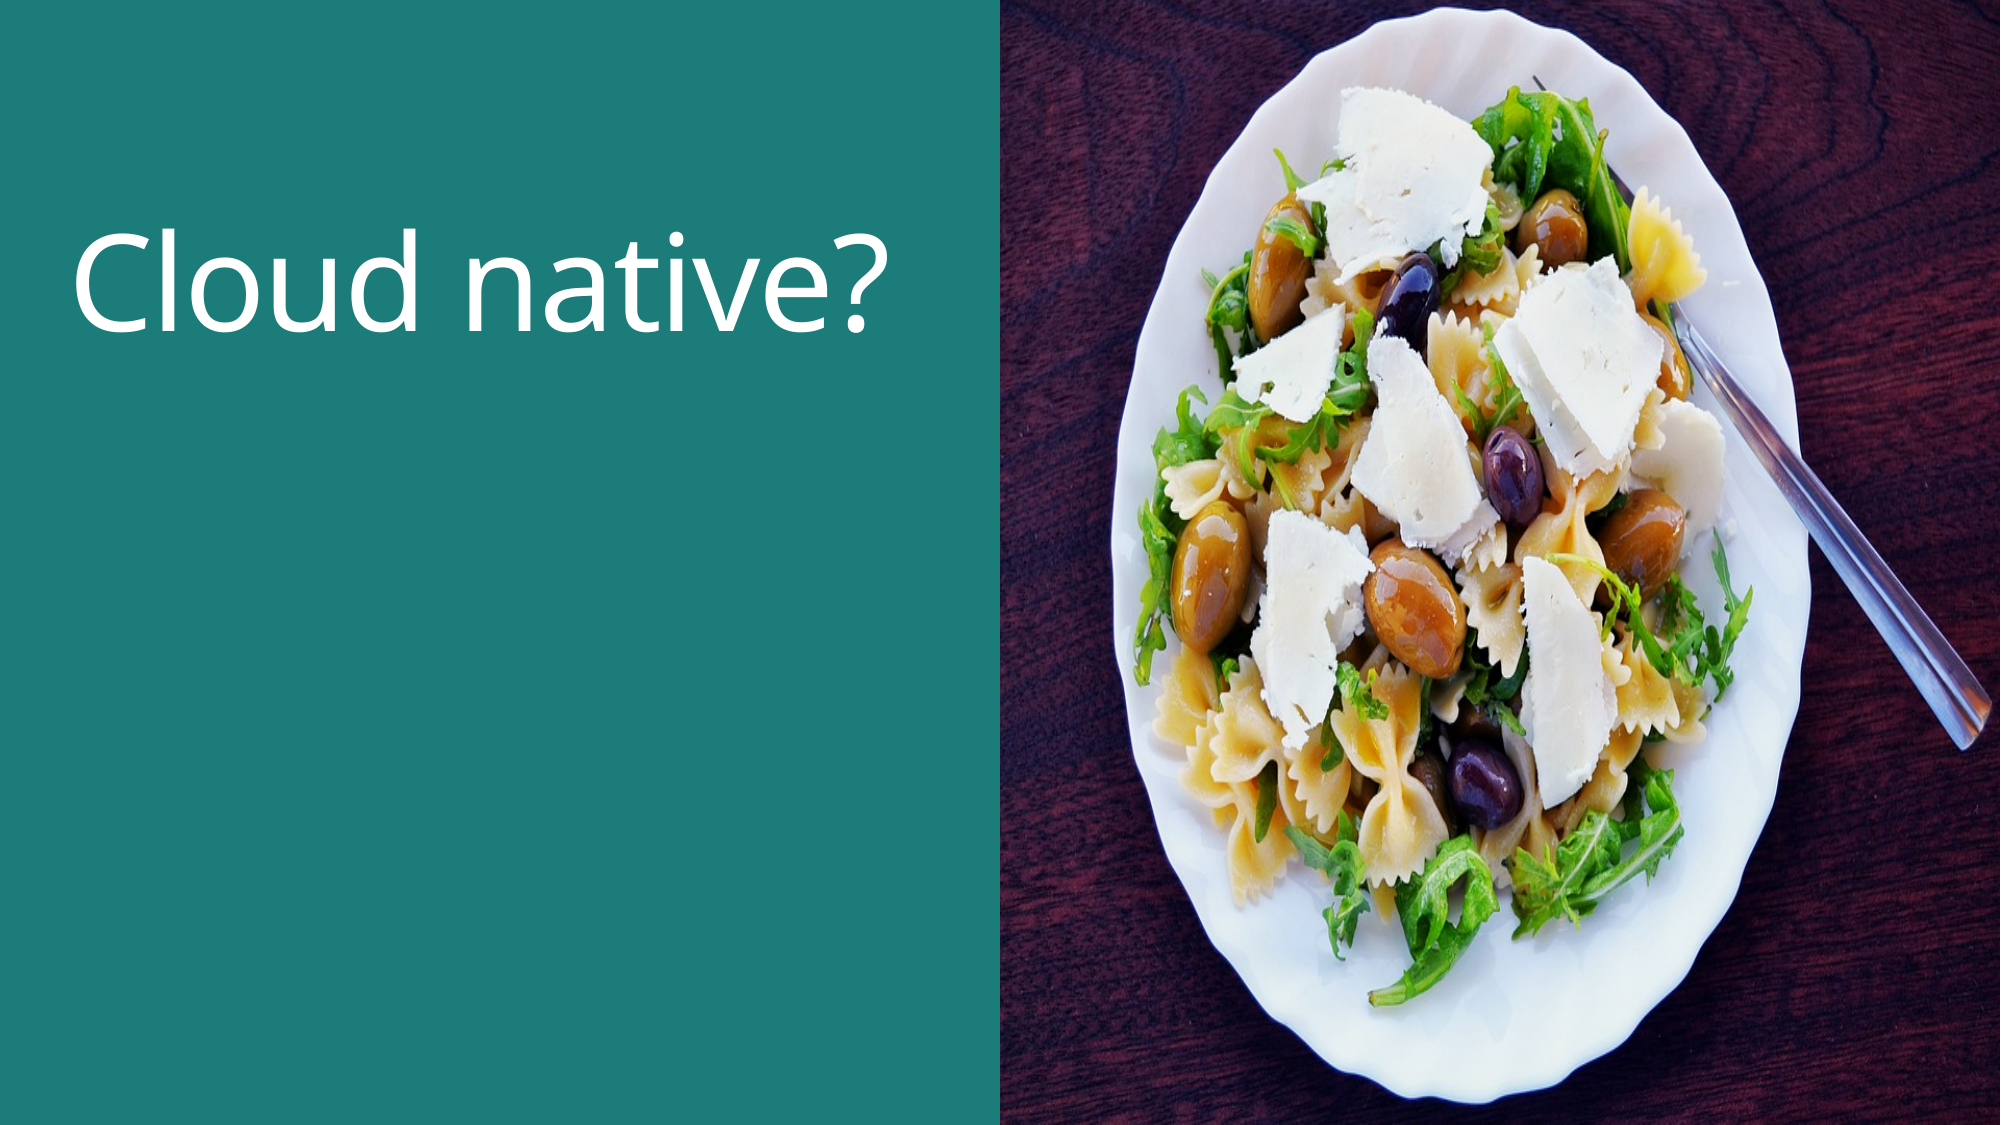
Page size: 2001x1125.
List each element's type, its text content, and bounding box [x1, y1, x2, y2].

title Cloud native? [44, 199, 927, 377]
picture [1000, 0, 2000, 1125]
